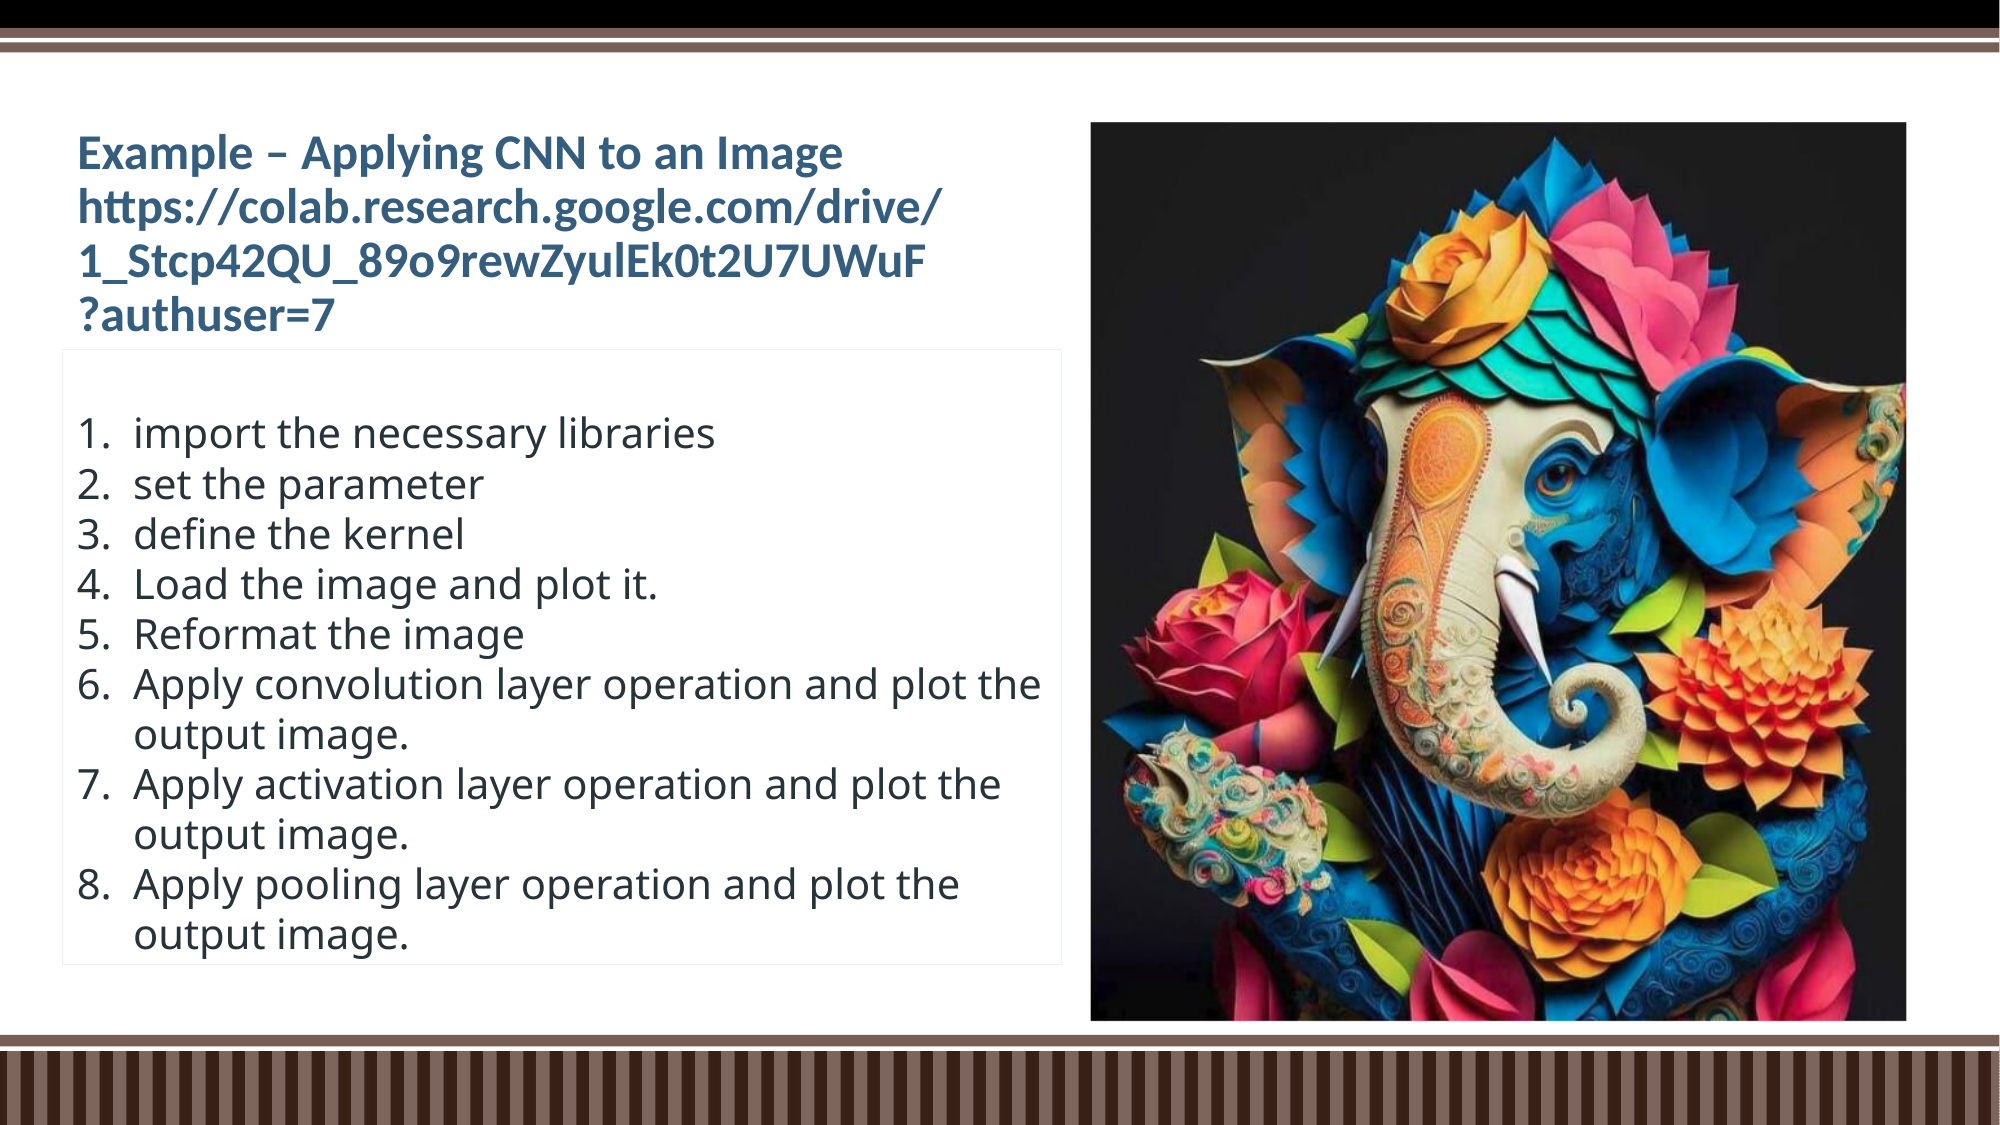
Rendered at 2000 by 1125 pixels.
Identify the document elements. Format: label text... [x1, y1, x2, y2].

text_box import the necessary libraries set the parameter define the kernel Load the image and plot it. Reformat the image Apply convolution layer operation and plot the output image. Apply activation layer operation and plot the output image. Apply pooling layer operation and plot the output image. [62, 349, 1062, 965]
title Example – Applying CNN to an Image https://colab.research.google.com/drive/1_Stcp42QU_89o9rewZyulEk0t2U7UWuF?authuser=7 [62, 84, 963, 349]
picture [1087, 121, 1909, 1025]
